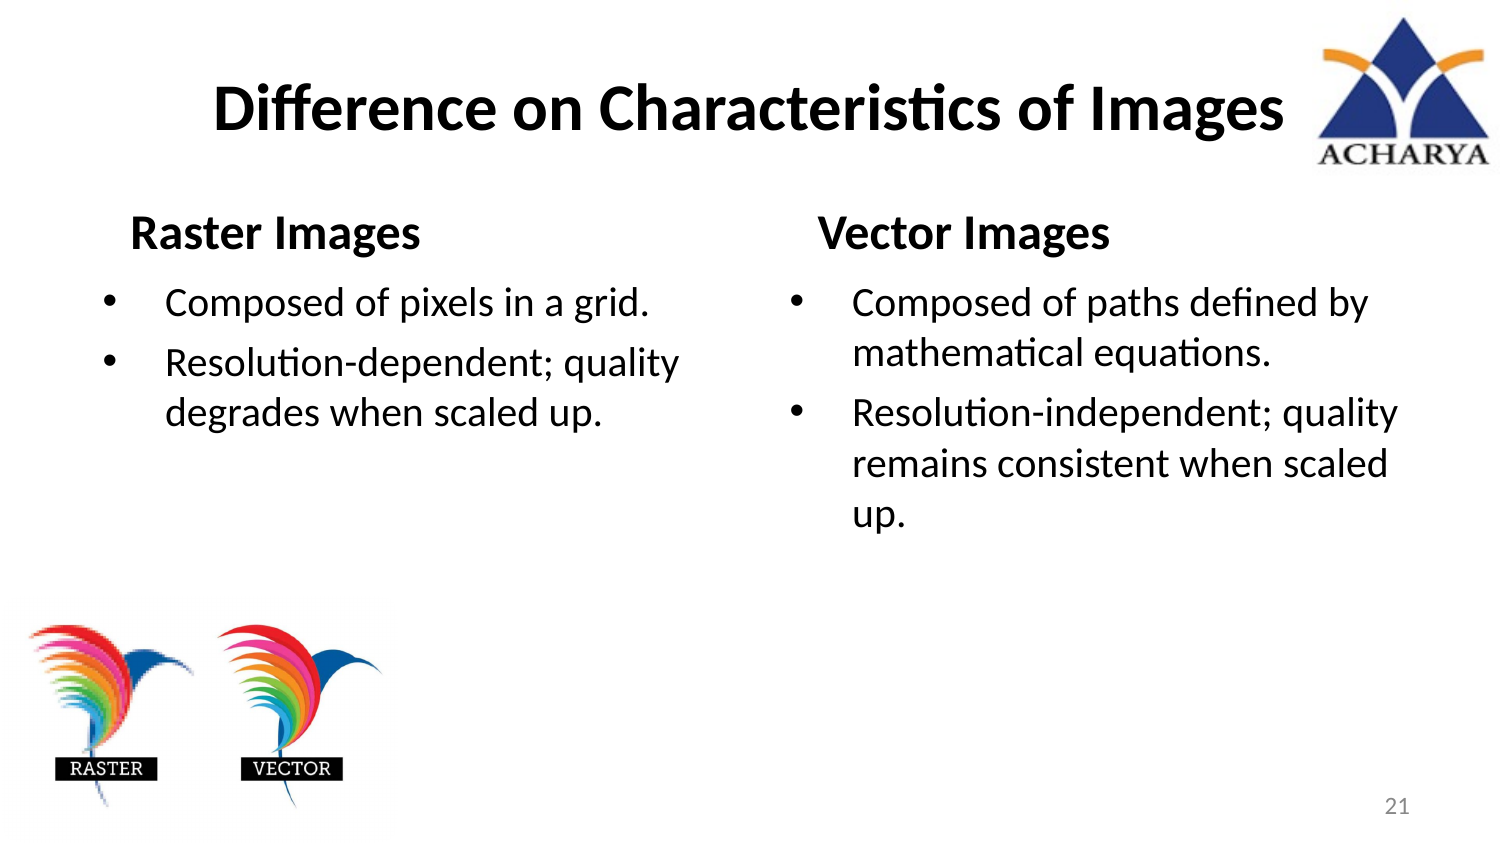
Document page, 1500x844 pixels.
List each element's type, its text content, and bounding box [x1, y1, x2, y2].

slide_number 21 [1074, 782, 1425, 827]
list Composed of paths defined by mathematical equations. Resolution-independent; quality remains consistent when scaled up. [761, 267, 1425, 754]
title Difference on Characteristics of Images [75, 33, 1307, 175]
list Raster Images [75, 188, 738, 267]
list Composed of pixels in a grid. Resolution-dependent; quality degrades when scaled up. [75, 267, 738, 754]
picture [1312, 0, 1500, 182]
picture [0, 594, 399, 844]
list Vector Images [761, 188, 1425, 267]
